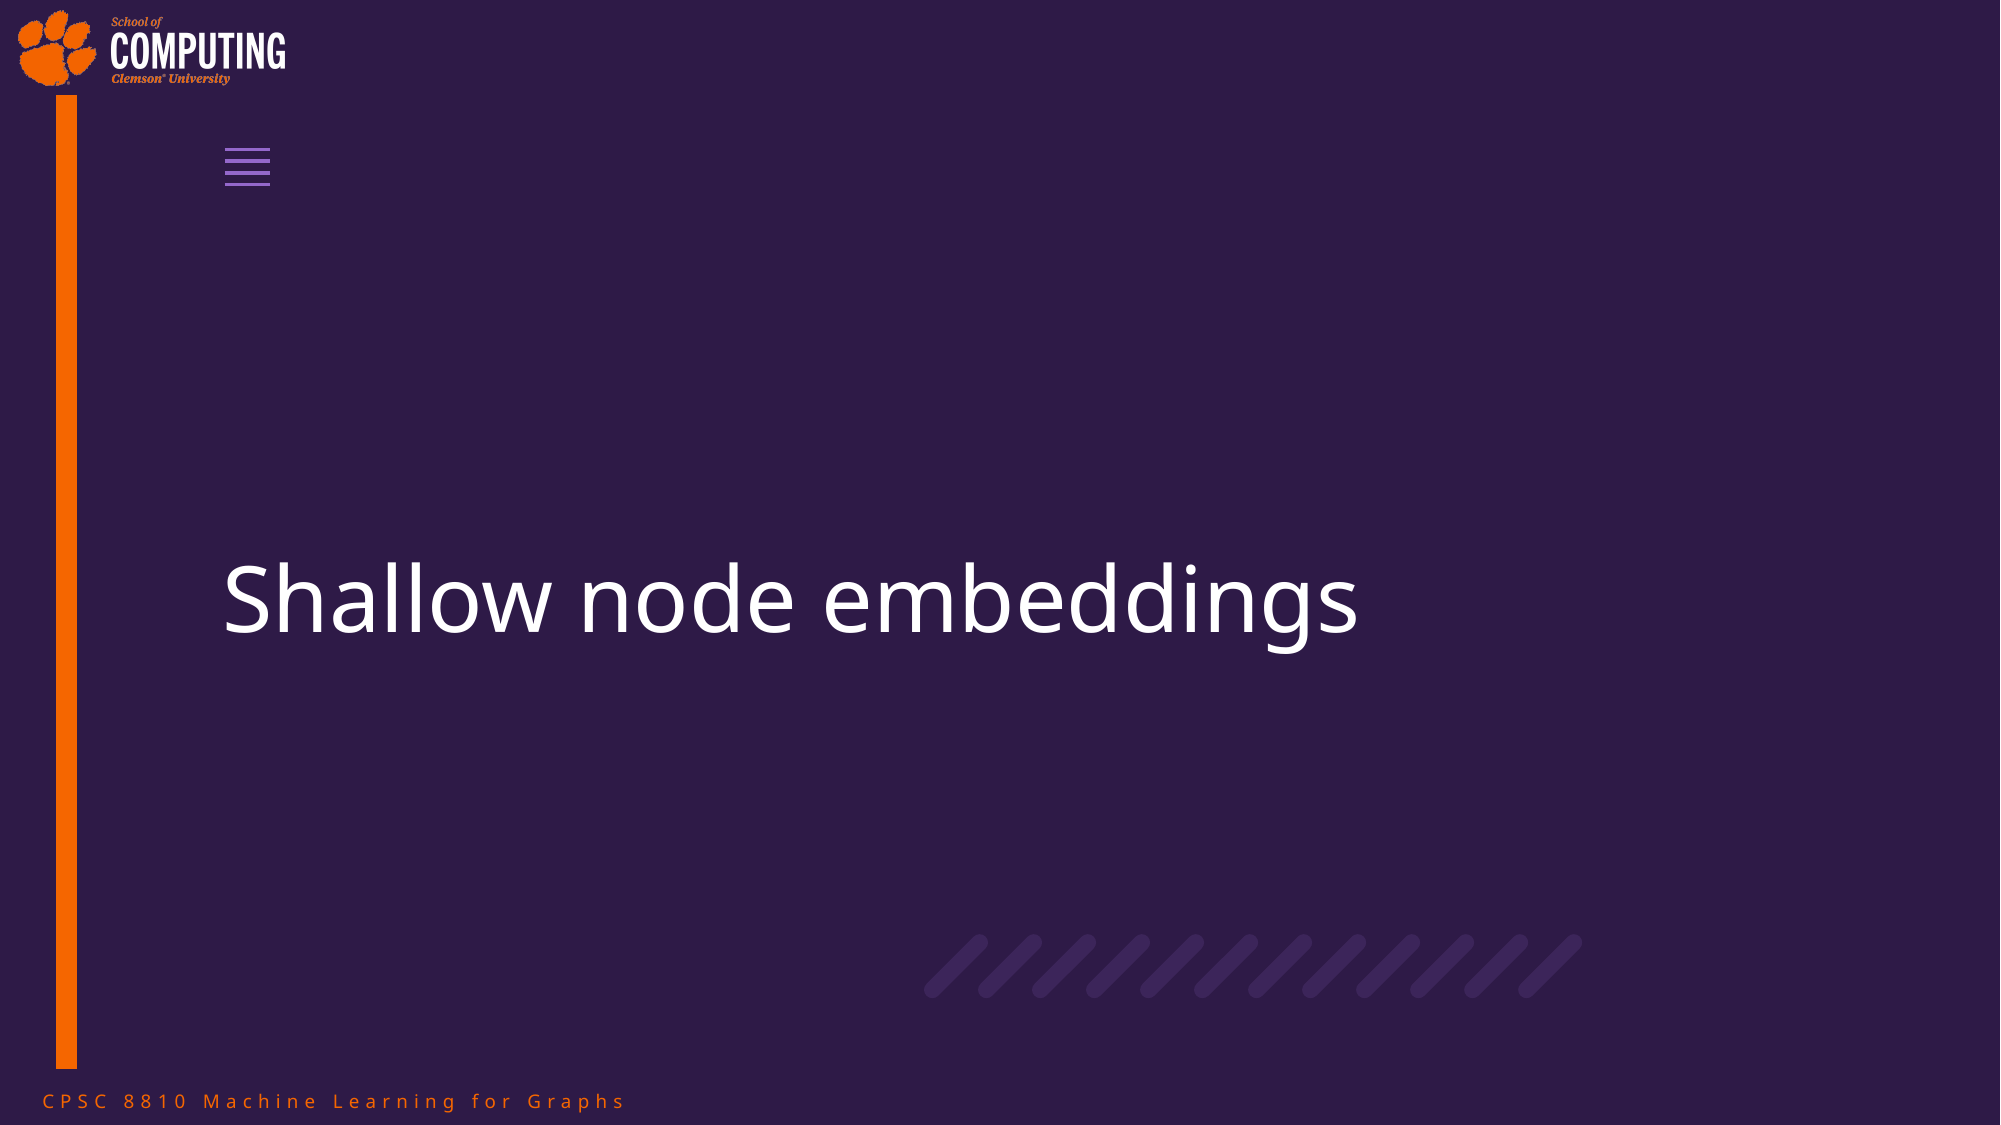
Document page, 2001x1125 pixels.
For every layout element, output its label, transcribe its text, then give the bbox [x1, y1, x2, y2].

picture [18, 10, 285, 86]
title Shallow node embeddings [222, 562, 1906, 652]
